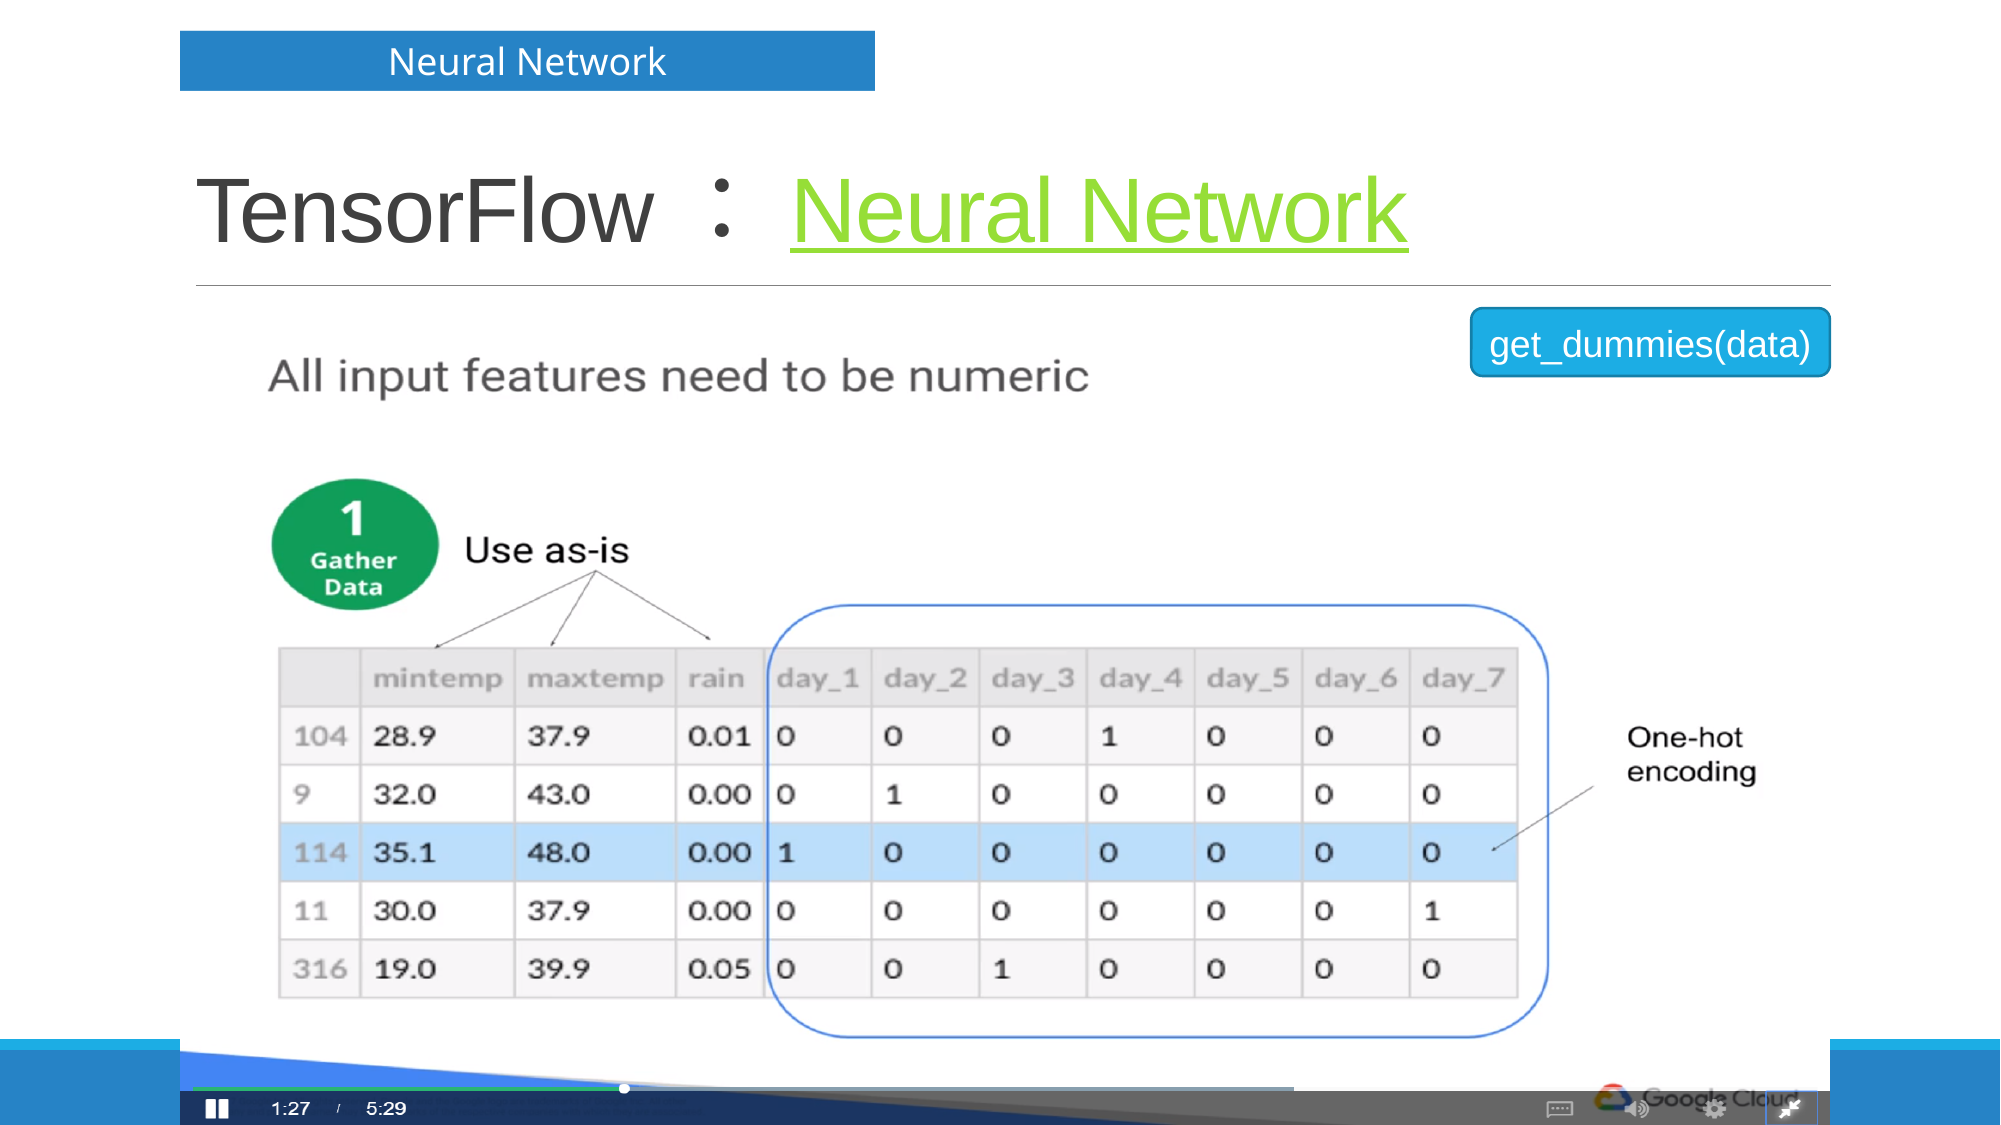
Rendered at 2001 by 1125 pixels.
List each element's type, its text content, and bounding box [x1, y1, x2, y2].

text_box TensorFlow：Neural Network [180, 30, 2000, 269]
picture [179, 307, 1831, 1125]
